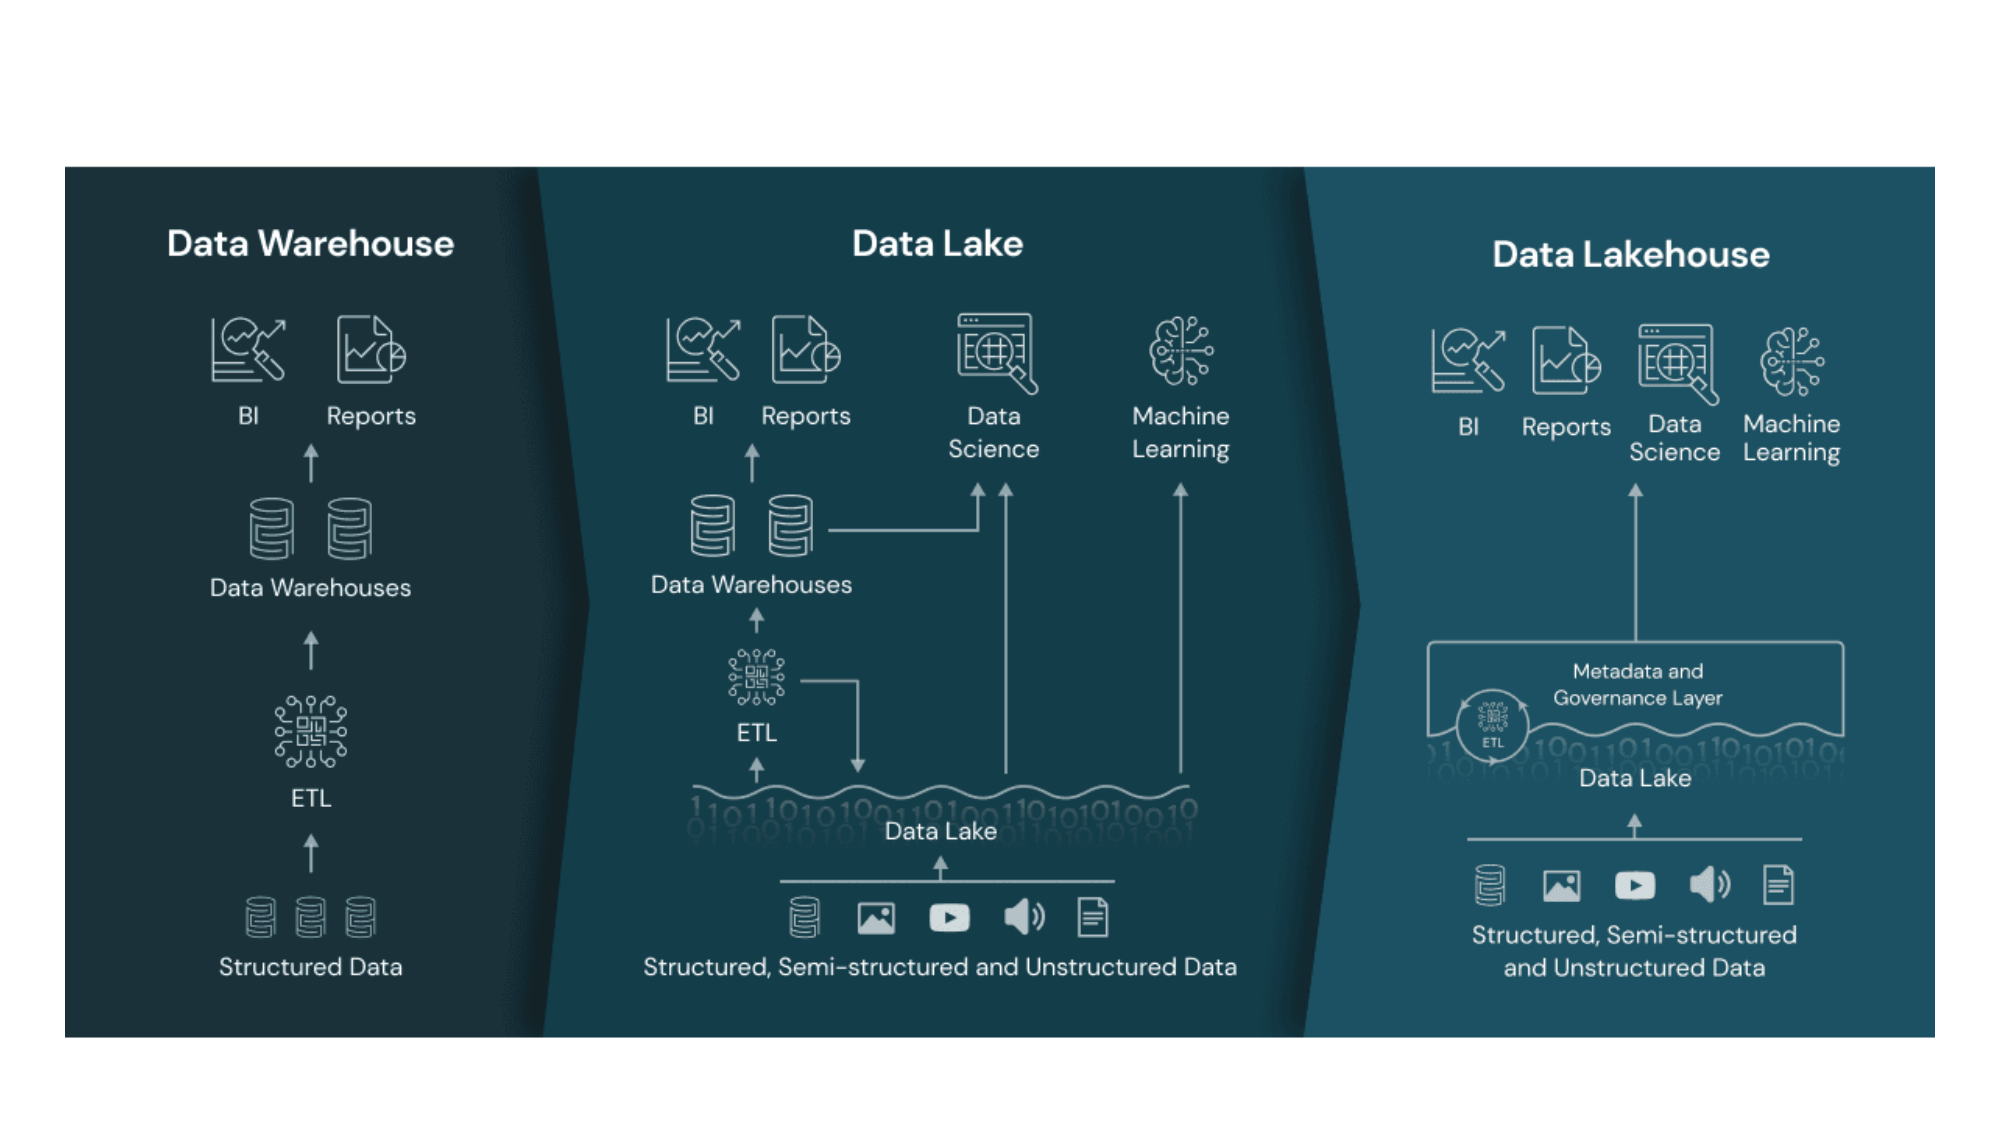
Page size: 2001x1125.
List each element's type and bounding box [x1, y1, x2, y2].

picture [65, 111, 1935, 1094]
